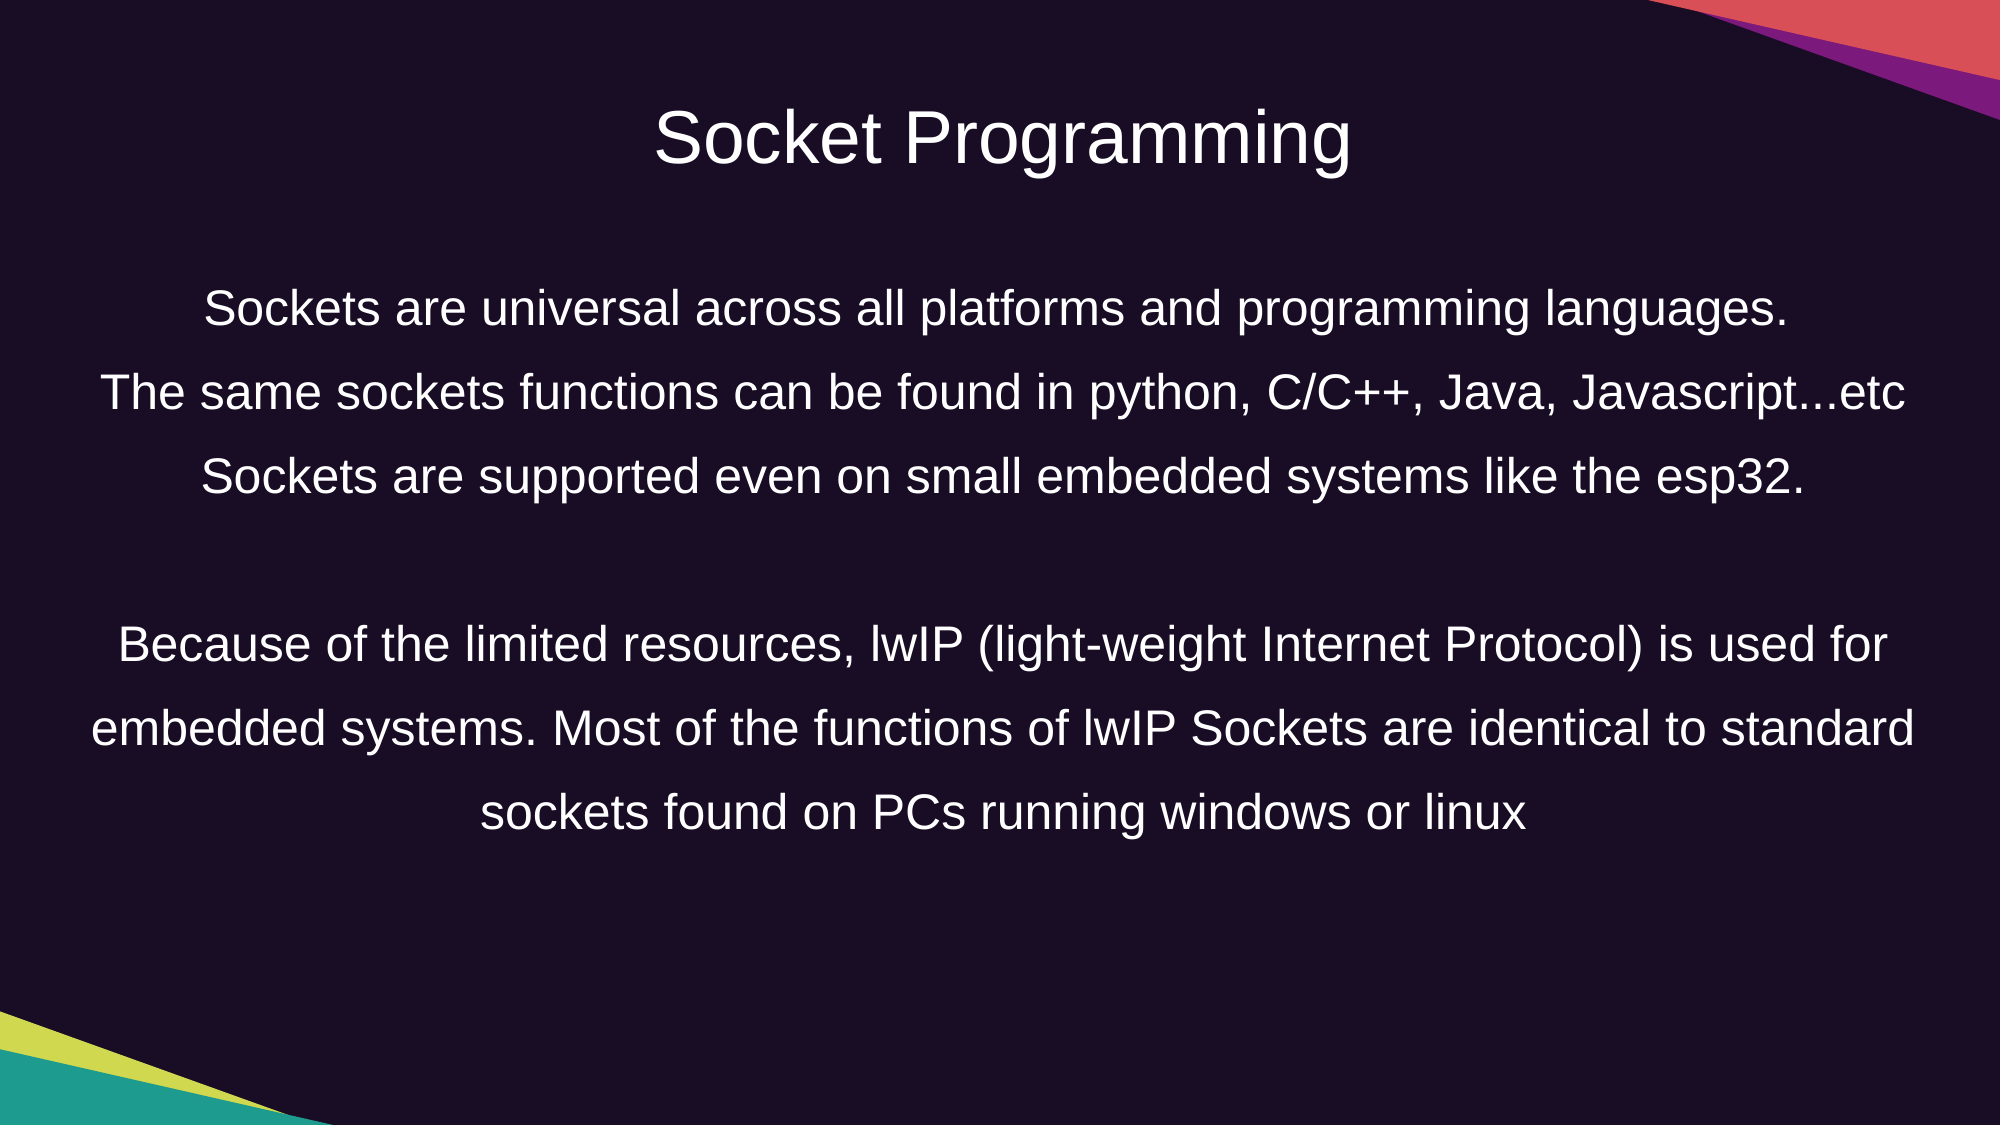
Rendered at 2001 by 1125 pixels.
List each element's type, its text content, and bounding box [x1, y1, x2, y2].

text_box Sockets are universal across all platforms and programming languages. The same sockets functions can be found in python, C/C++, Java, Javascript...etc Sockets are supported even on small embedded systems like the esp32. Because of the limited resources, lwIP (light-weight Internet Protocol) is used for embedded systems. Most of the functions of lwIP Sockets are identical to standard sockets found on PCs running windows or linux [3, 244, 2000, 847]
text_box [1647, 0, 2000, 122]
text_box [0, 0, 2000, 1125]
text_box Socket Programming [3, 80, 2000, 186]
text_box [0, 1011, 334, 1125]
